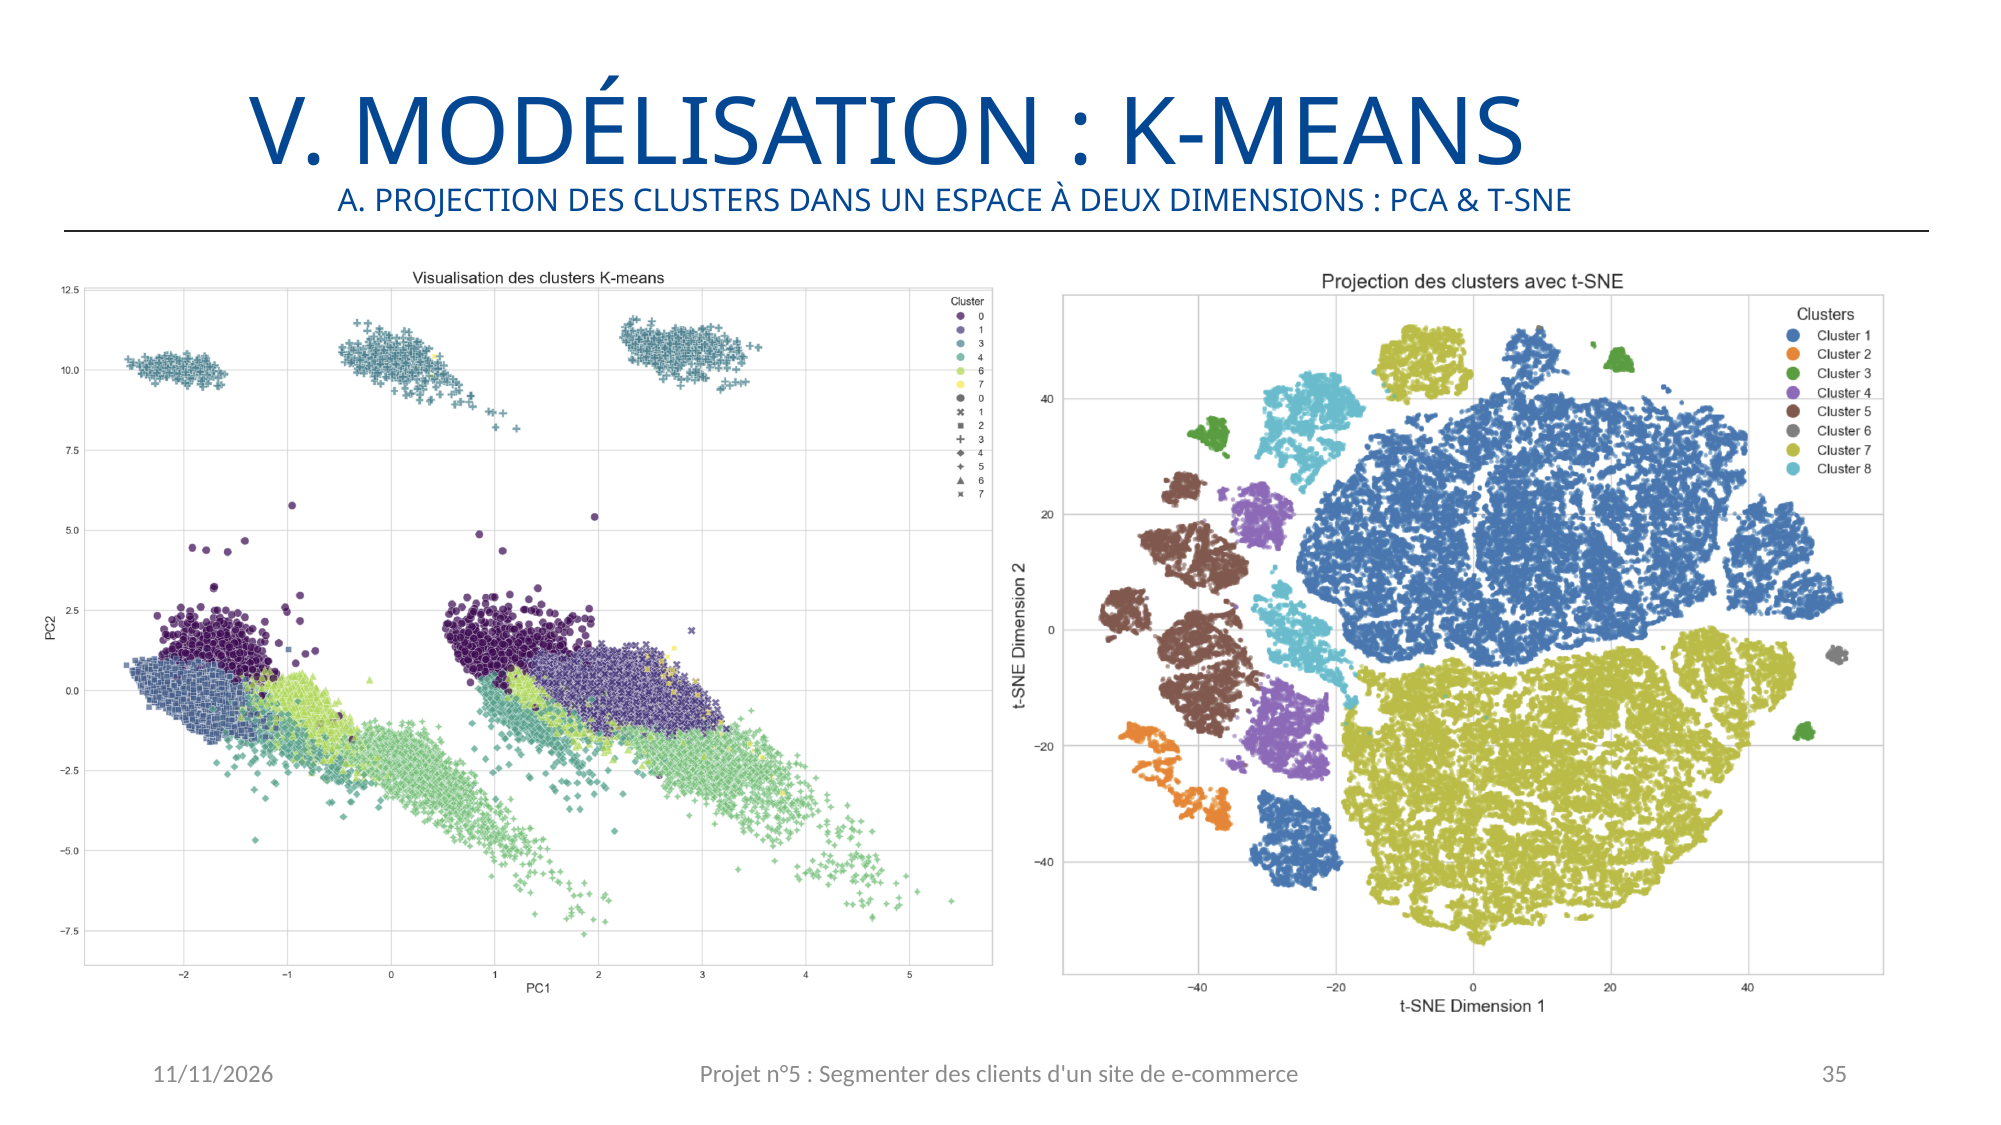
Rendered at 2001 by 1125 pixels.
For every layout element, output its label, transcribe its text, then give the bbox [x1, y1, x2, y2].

picture [43, 270, 997, 1004]
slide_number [137, 1042, 588, 1103]
footer Projet n°5 : Segmenter des clients d'un site de e-commerce [662, 1042, 1338, 1103]
picture [1002, 270, 1934, 1024]
text_box v. Modélisation : k-means [249, 55, 1959, 193]
text_box A. Projection des clusters dans un espace à deux dimensions : PCA & t-SNE [337, 171, 2000, 232]
slide_number 35 [1412, 1042, 1863, 1103]
